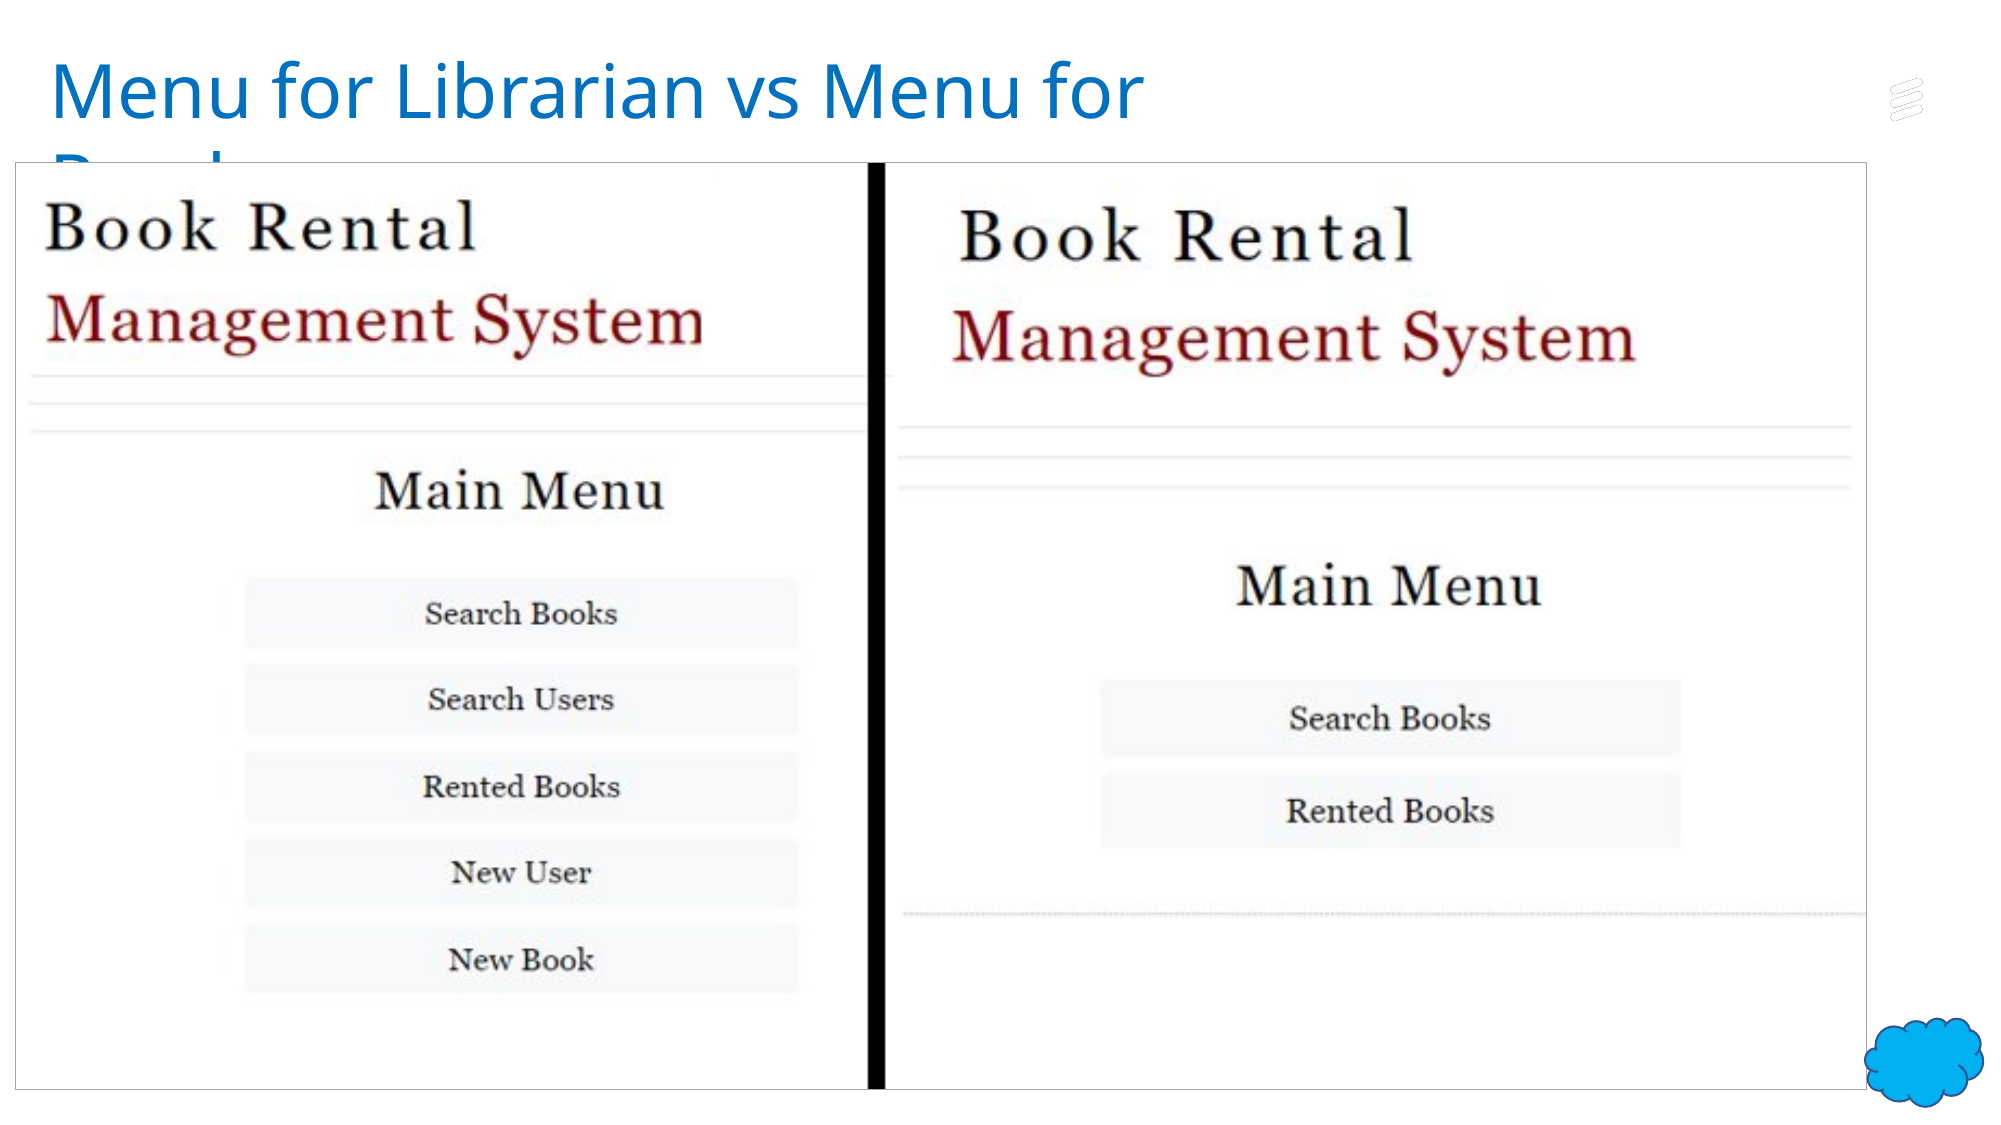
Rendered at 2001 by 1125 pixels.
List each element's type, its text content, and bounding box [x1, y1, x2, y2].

picture [15, 162, 1867, 1090]
picture [1885, 78, 1928, 121]
text_box Menu for Librarian vs Menu for Reader [34, 35, 1371, 162]
text_box [1867, 1017, 1985, 1108]
